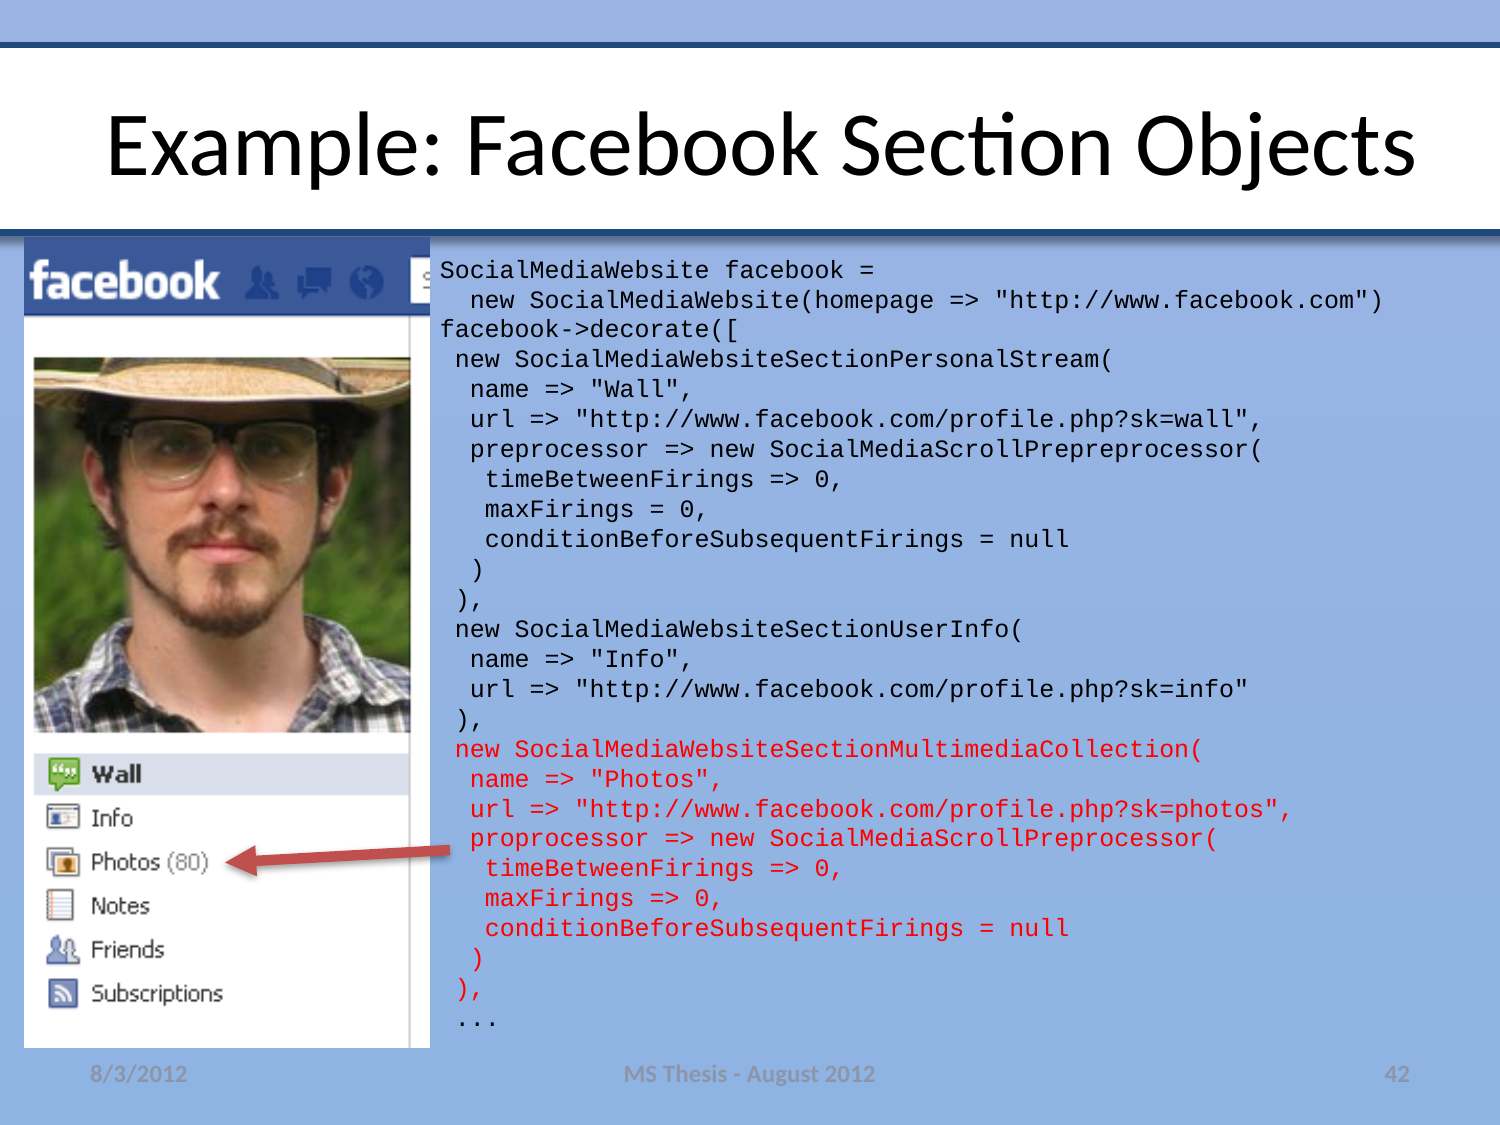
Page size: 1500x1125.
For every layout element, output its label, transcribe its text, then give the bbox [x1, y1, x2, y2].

title Example: Facebook Section Objects [0, 42, 1500, 236]
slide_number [75, 1056, 425, 1103]
picture [24, 237, 430, 1049]
text_box SocialMediaWebsite facebook = new SocialMediaWebsite(homepage => "http://www.facebook.com") facebook->decorate([ new SocialMediaWebsiteSectionPersonalStream( name => "Wall", url => "http://www.facebook.com/profile.php?sk=wall", preprocessor => new SocialMediaScrollPrepreprocessor( timeBetweenFirings => 0, maxFirings = 0, conditionBeforeSubsequentFirings = null ) ), new SocialMediaWebsiteSectionUserInfo( name => "Info", url => "http://www.facebook.com/profile.php?sk=info" ), new SocialMediaWebsiteSectionMultimediaCollection( name => "Photos", url => "http://www.facebook.com/profile.php?sk=photos", proprocessor => new SocialMediaScrollPreprocessor( timeBetweenFirings => 0, maxFirings => 0, conditionBeforeSubsequentFirings = null ) ), ... [434, 245, 1500, 1039]
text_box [224, 849, 451, 863]
slide_number 42 [1074, 1042, 1425, 1103]
footer MS Thesis - August 2012 [512, 1042, 988, 1103]
